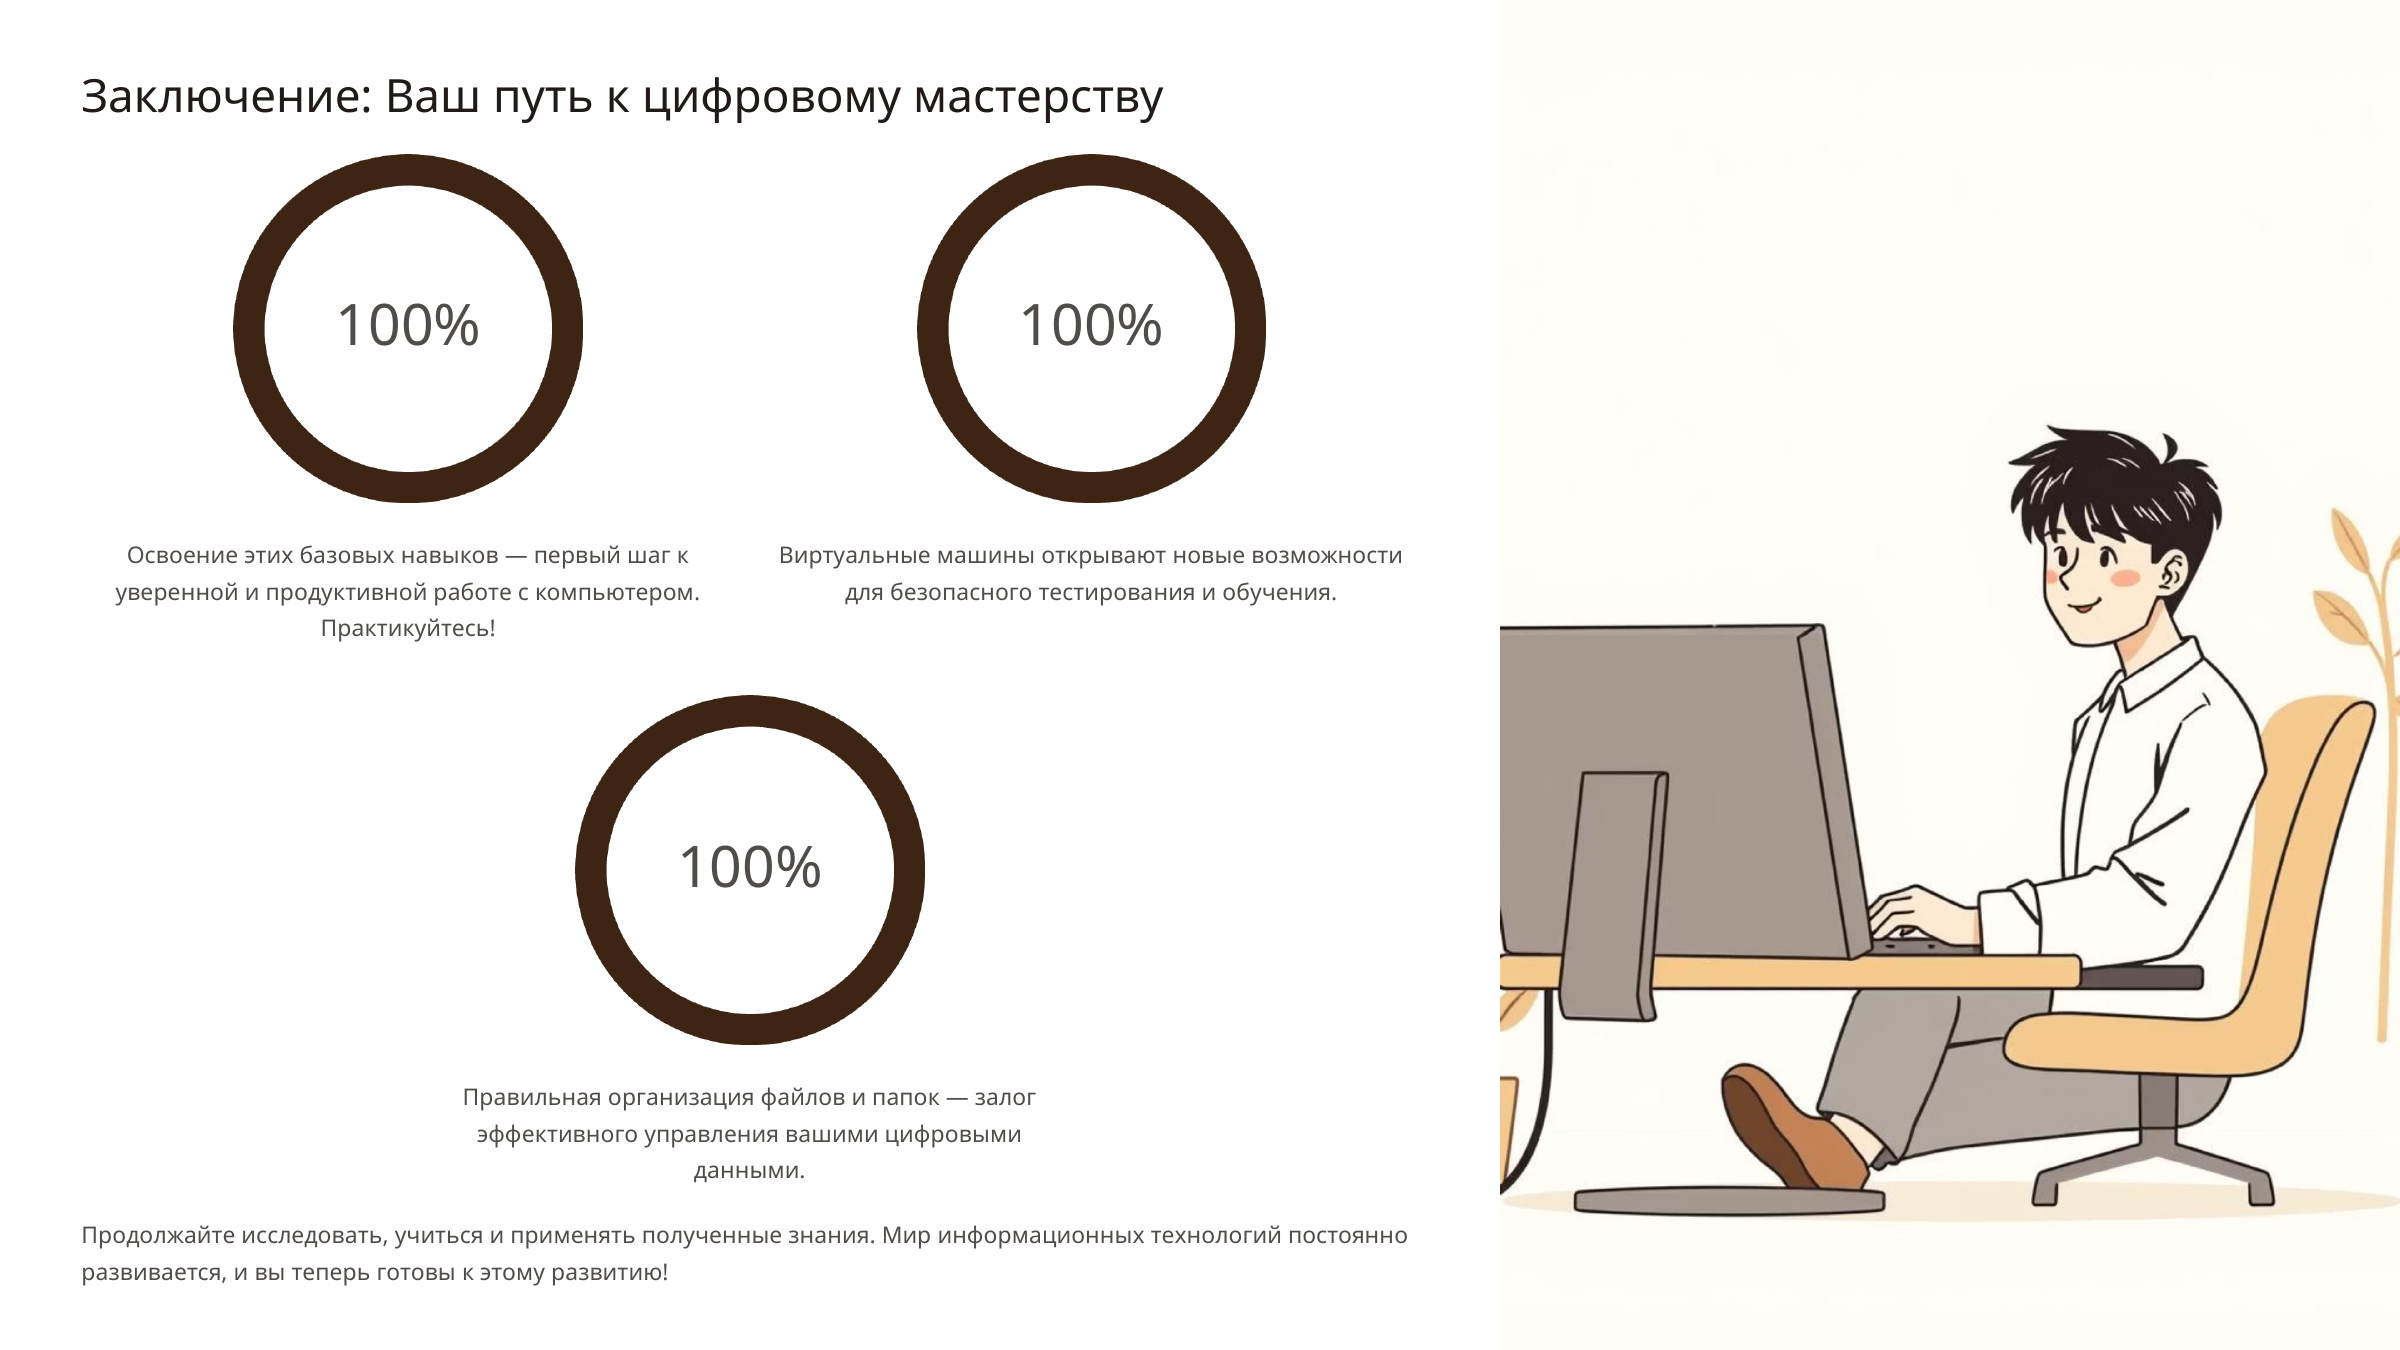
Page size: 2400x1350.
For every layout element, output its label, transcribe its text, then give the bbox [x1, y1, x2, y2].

picture [233, 153, 583, 503]
picture [917, 153, 1266, 503]
picture [575, 695, 925, 1045]
picture [1499, 0, 2400, 1350]
text_box Заключение: Ваш путь к цифровому мастерству [81, 63, 1175, 123]
text_box Освоение этих базовых навыков — первый шаг к уверенной и продуктивной работе с компьютером. Практикуйтесь! [81, 531, 736, 644]
text_box Правильная организация файлов и папок — залог эффективного управления вашими цифровыми данными. [422, 1073, 1077, 1186]
text_box Виртуальные машины открывают новые возможности для безопасного тестирования и обучения. [764, 531, 1419, 607]
text_box Продолжайте исследовать, учиться и применять полученные знания. Мир информационных технологий постоянно развивается, и вы теперь готовы к этому развитию! [81, 1211, 1419, 1286]
